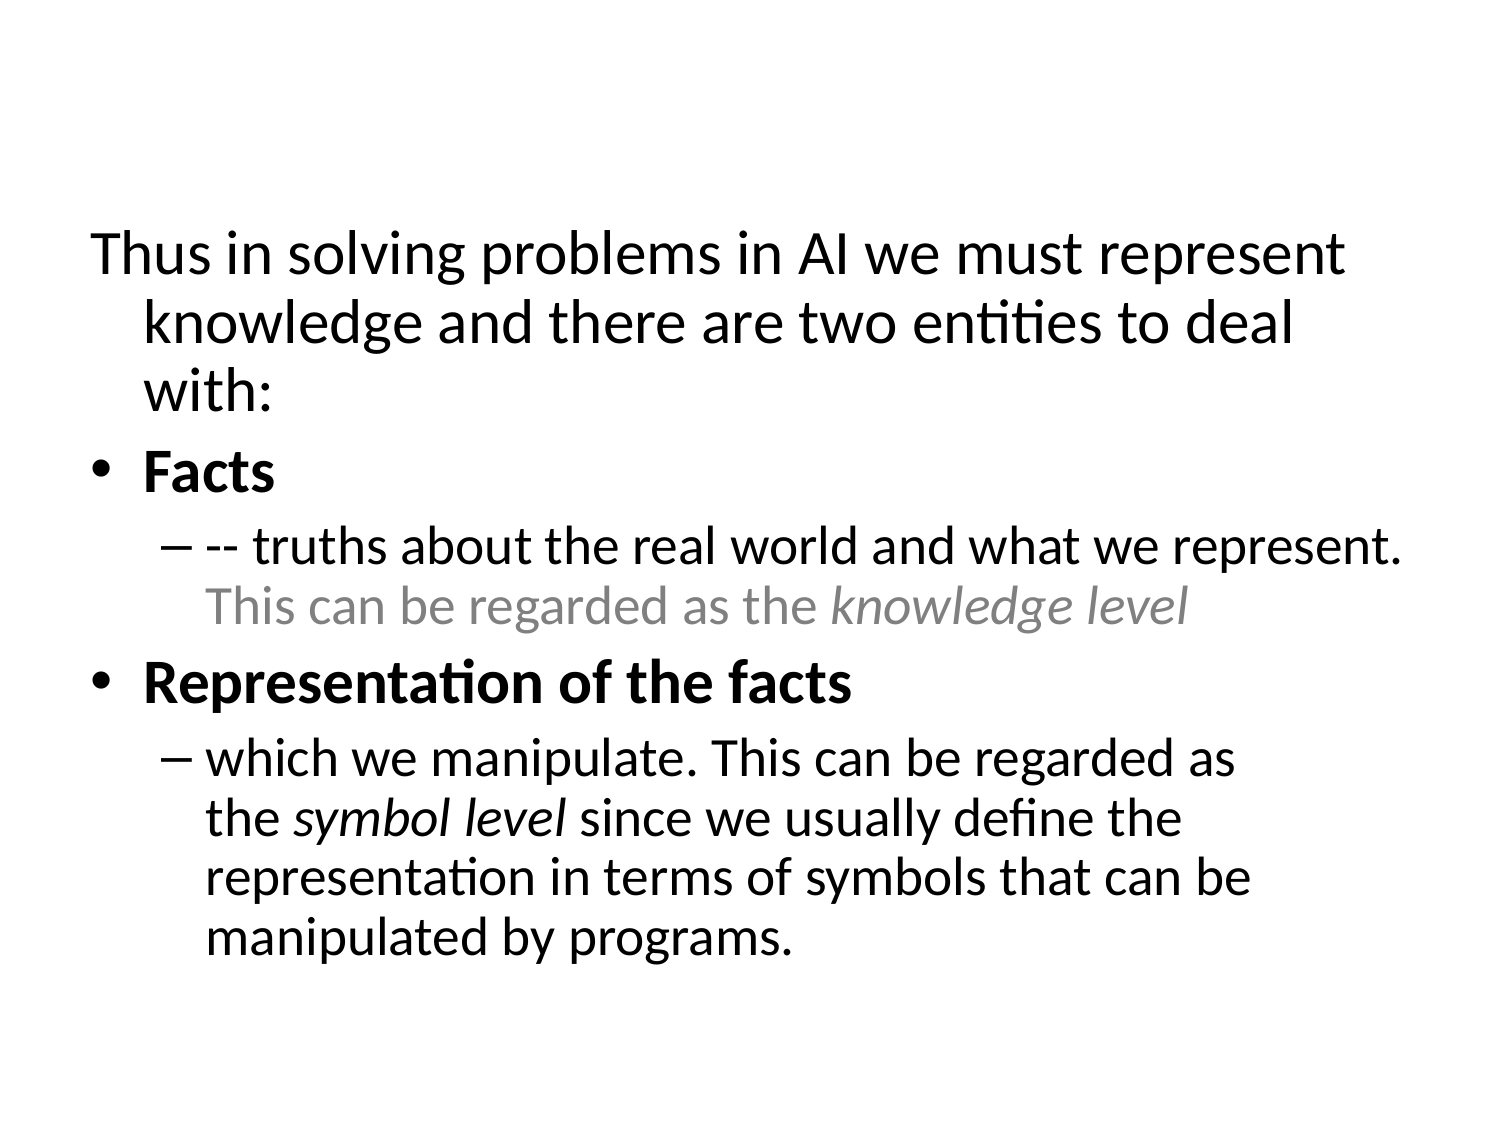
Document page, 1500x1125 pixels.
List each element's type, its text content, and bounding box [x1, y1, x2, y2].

list Thus in solving problems in AI we must represent knowledge and there are two entities to deal with: Facts -- truths about the real world and what we represent. This can be regarded as the knowledge level Representation of the facts which we manipulate. This can be regarded as the symbol level since we usually define the representation in terms of symbols that can be manipulated by programs. [75, 212, 1425, 1005]
